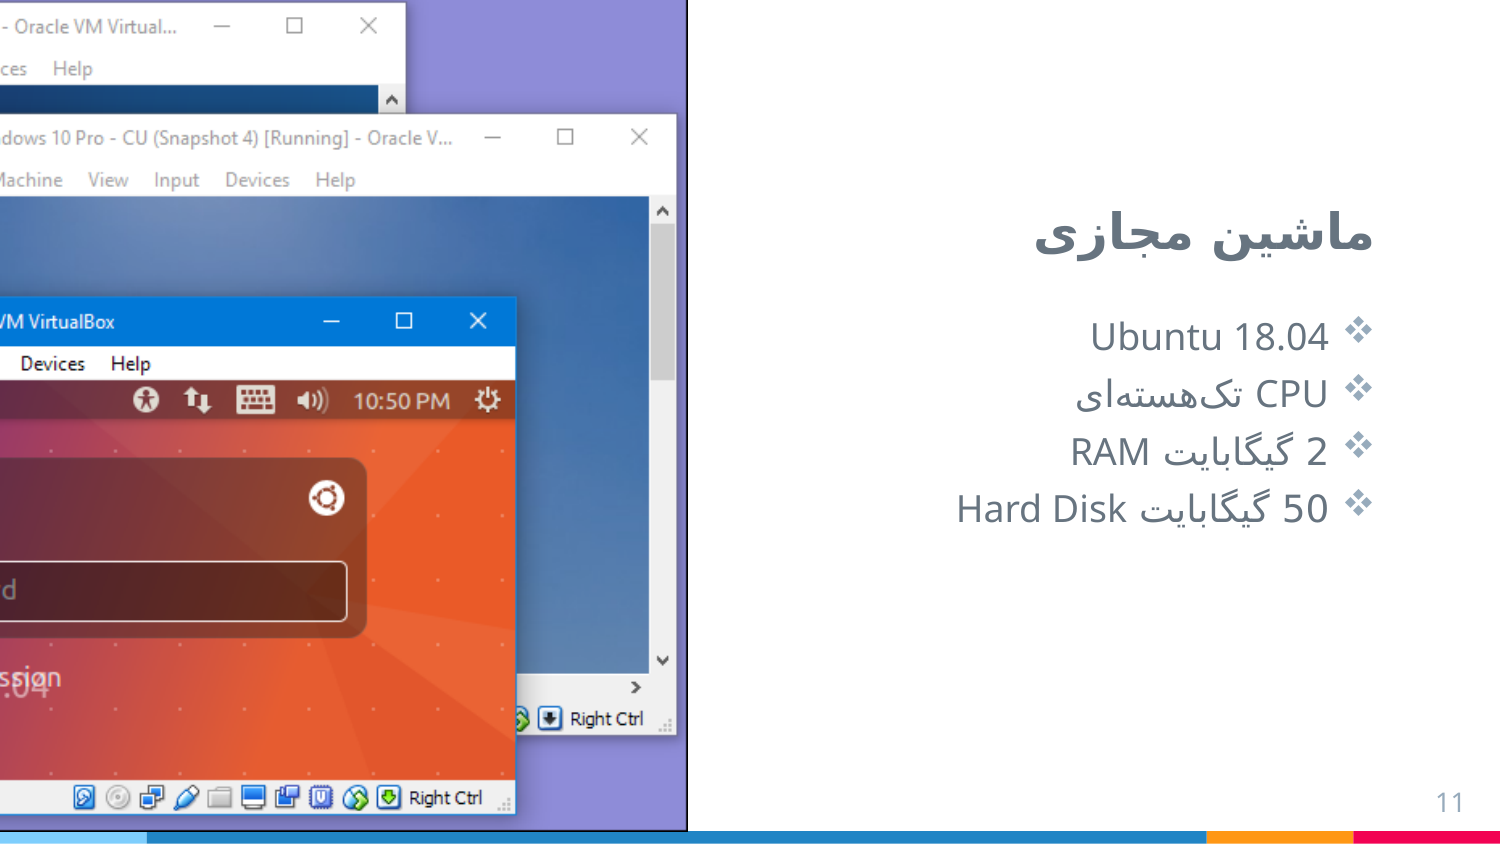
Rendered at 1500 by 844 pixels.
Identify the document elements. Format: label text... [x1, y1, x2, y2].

list Ubuntu 18.04 CPU تک‌هسته‌ای 2 گیگابایت RAM 50 گیگابایت Hard Disk [814, 297, 1392, 678]
title ماشین مجازی [769, 167, 1392, 275]
picture [0, 0, 689, 832]
slide_number 11 [1391, 770, 1482, 822]
